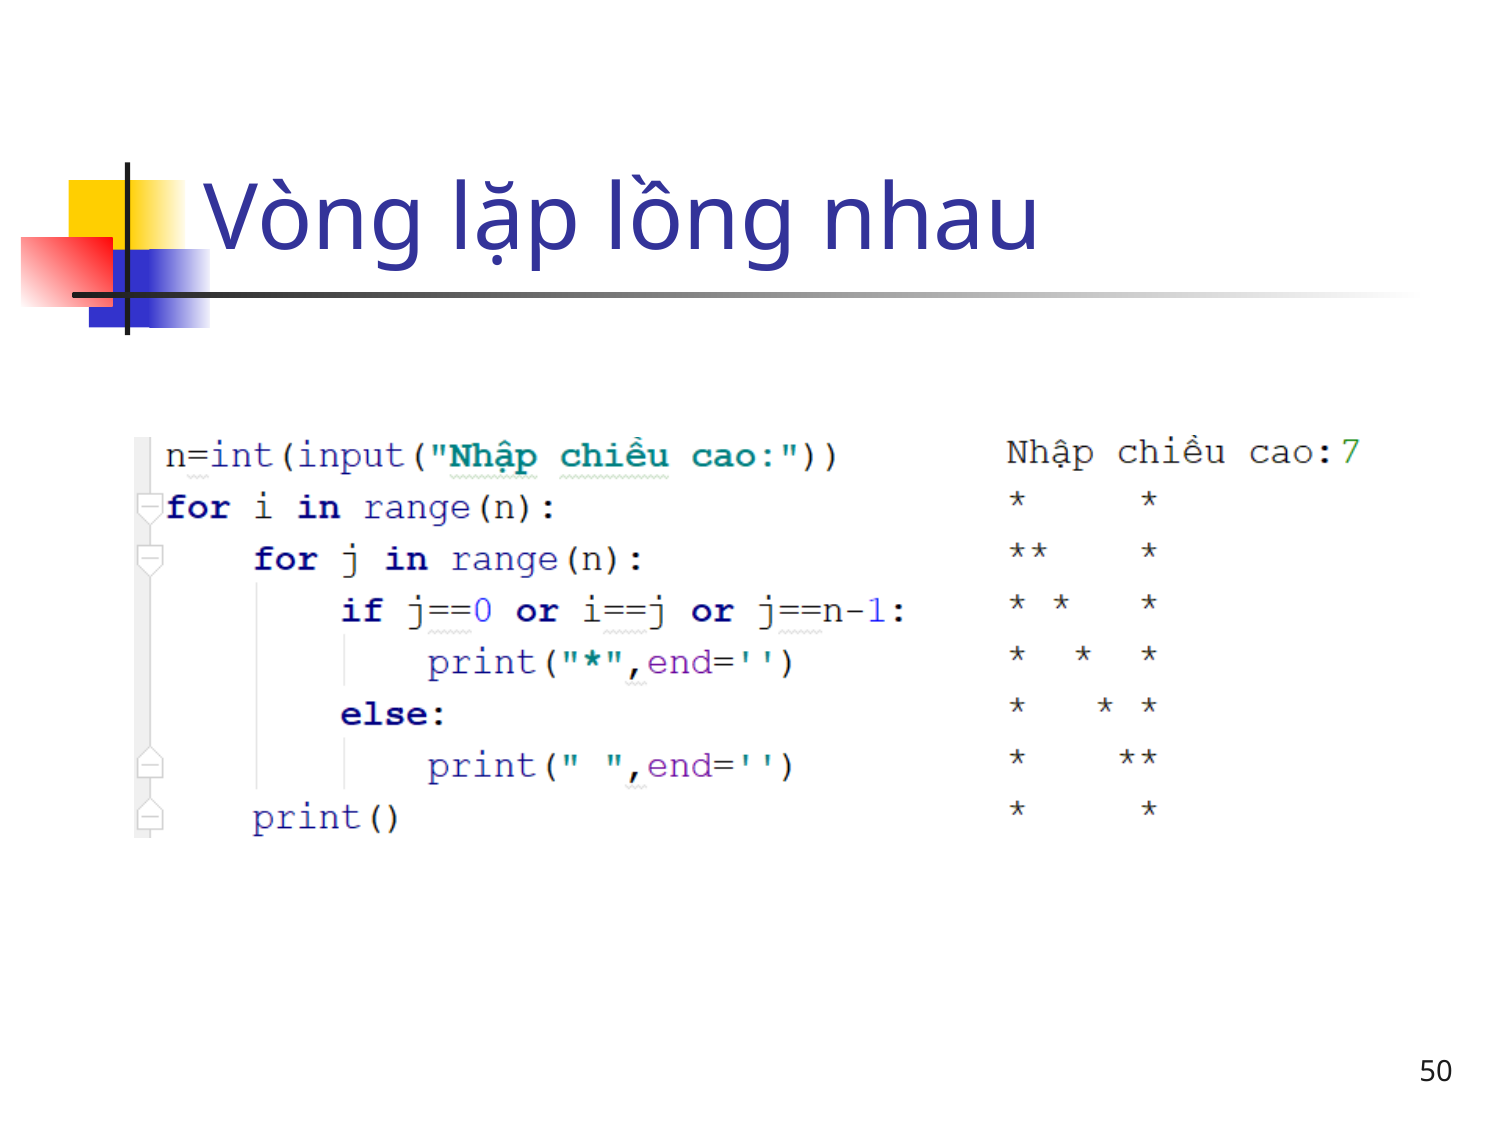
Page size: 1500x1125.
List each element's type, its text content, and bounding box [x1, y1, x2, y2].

picture [999, 434, 1366, 826]
title Vòng lặp lồng nhau [188, 35, 1468, 275]
slide_number 50 [1154, 1023, 1468, 1100]
picture [134, 437, 921, 838]
